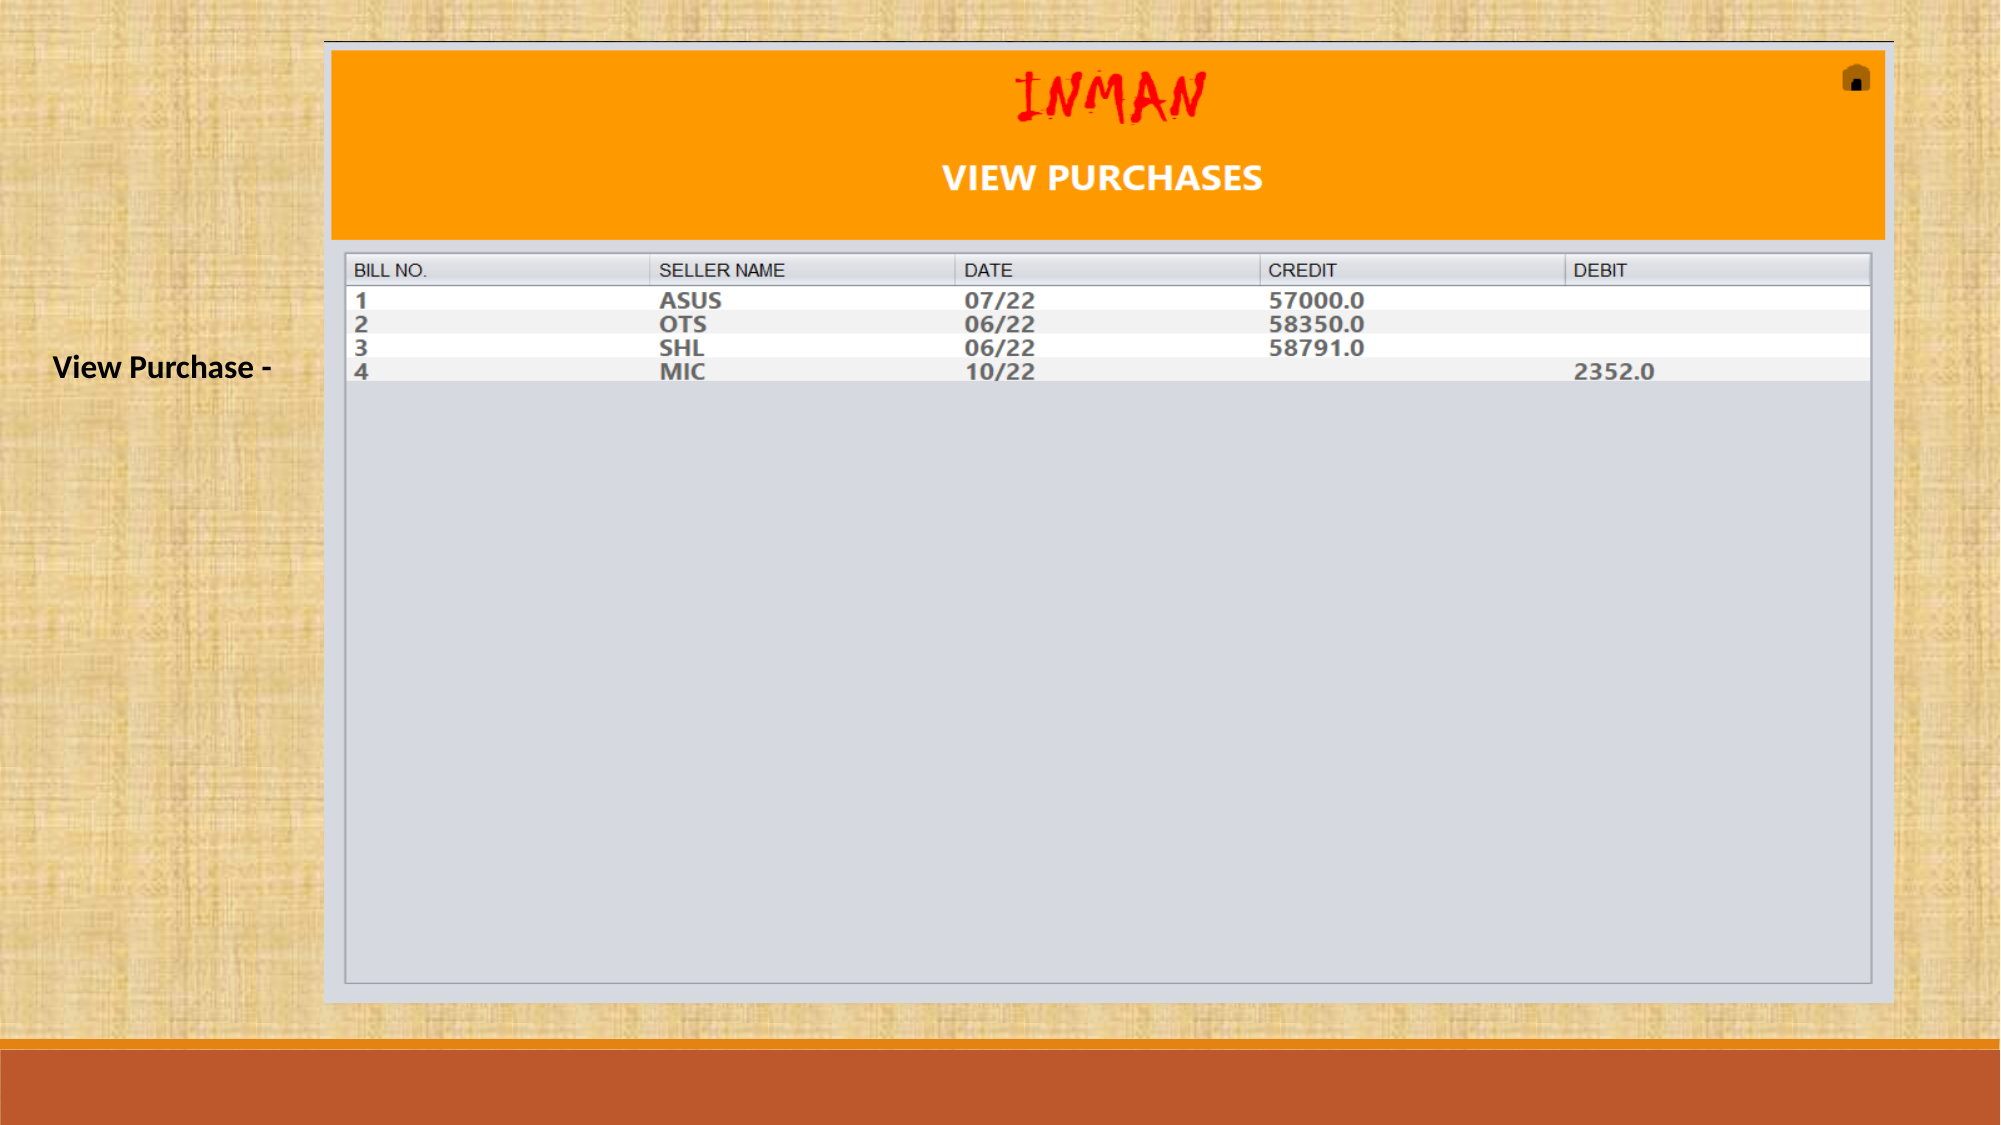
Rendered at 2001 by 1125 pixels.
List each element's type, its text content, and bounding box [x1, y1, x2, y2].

picture [0, 0, 2001, 1125]
text_box View Purchase - [0, 335, 321, 393]
